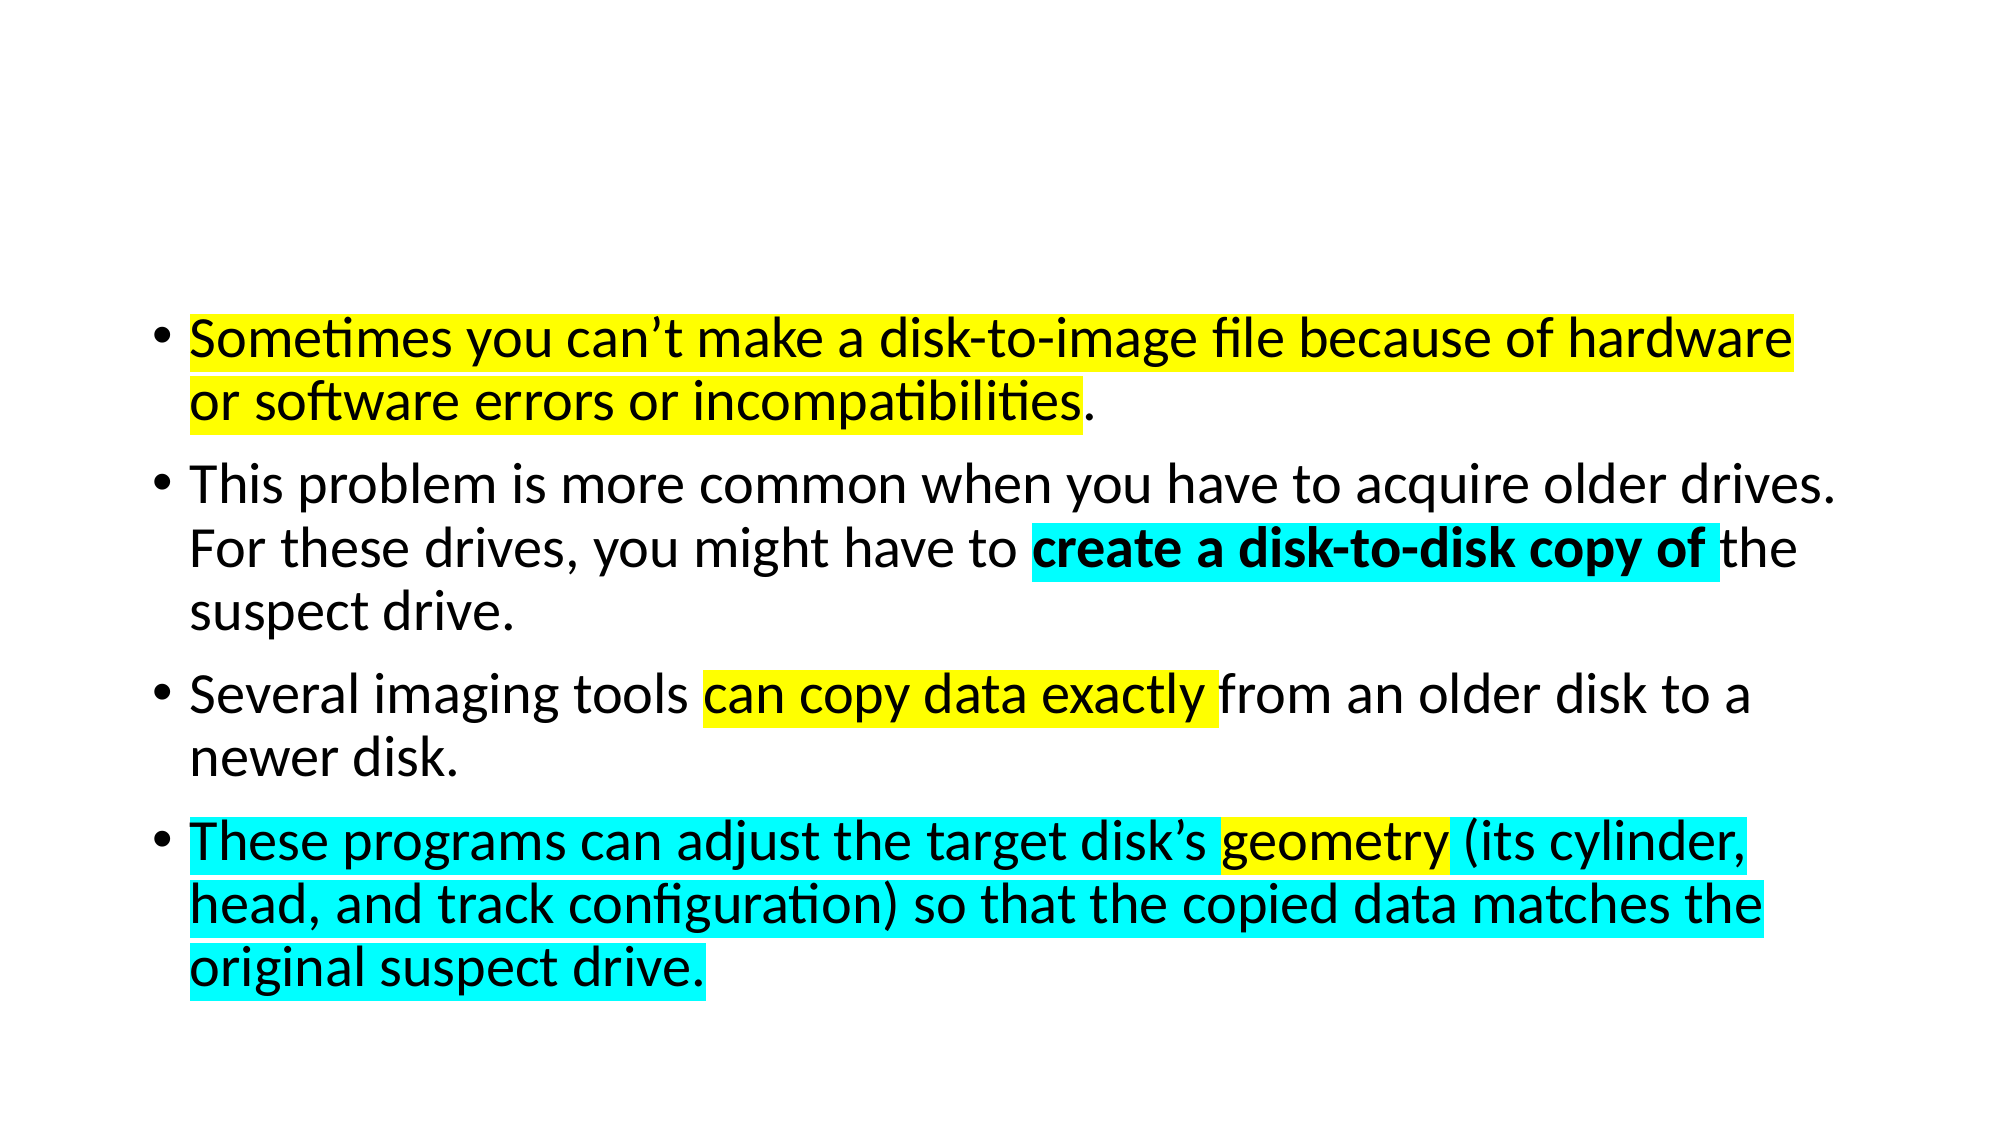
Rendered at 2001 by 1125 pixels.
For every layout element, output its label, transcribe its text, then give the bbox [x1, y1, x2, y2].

list Sometimes you can’t make a disk-to-image file because of hardware or software errors or incompatibilities. This problem is more common when you have to acquire older drives. For these drives, you might have to create a disk-to-disk copy of the suspect drive. Several imaging tools can copy data exactly from an older disk to a newer disk. These programs can adjust the target disk’s geometry (its cylinder, head, and track configuration) so that the copied data matches the original suspect drive. [137, 299, 1863, 1014]
